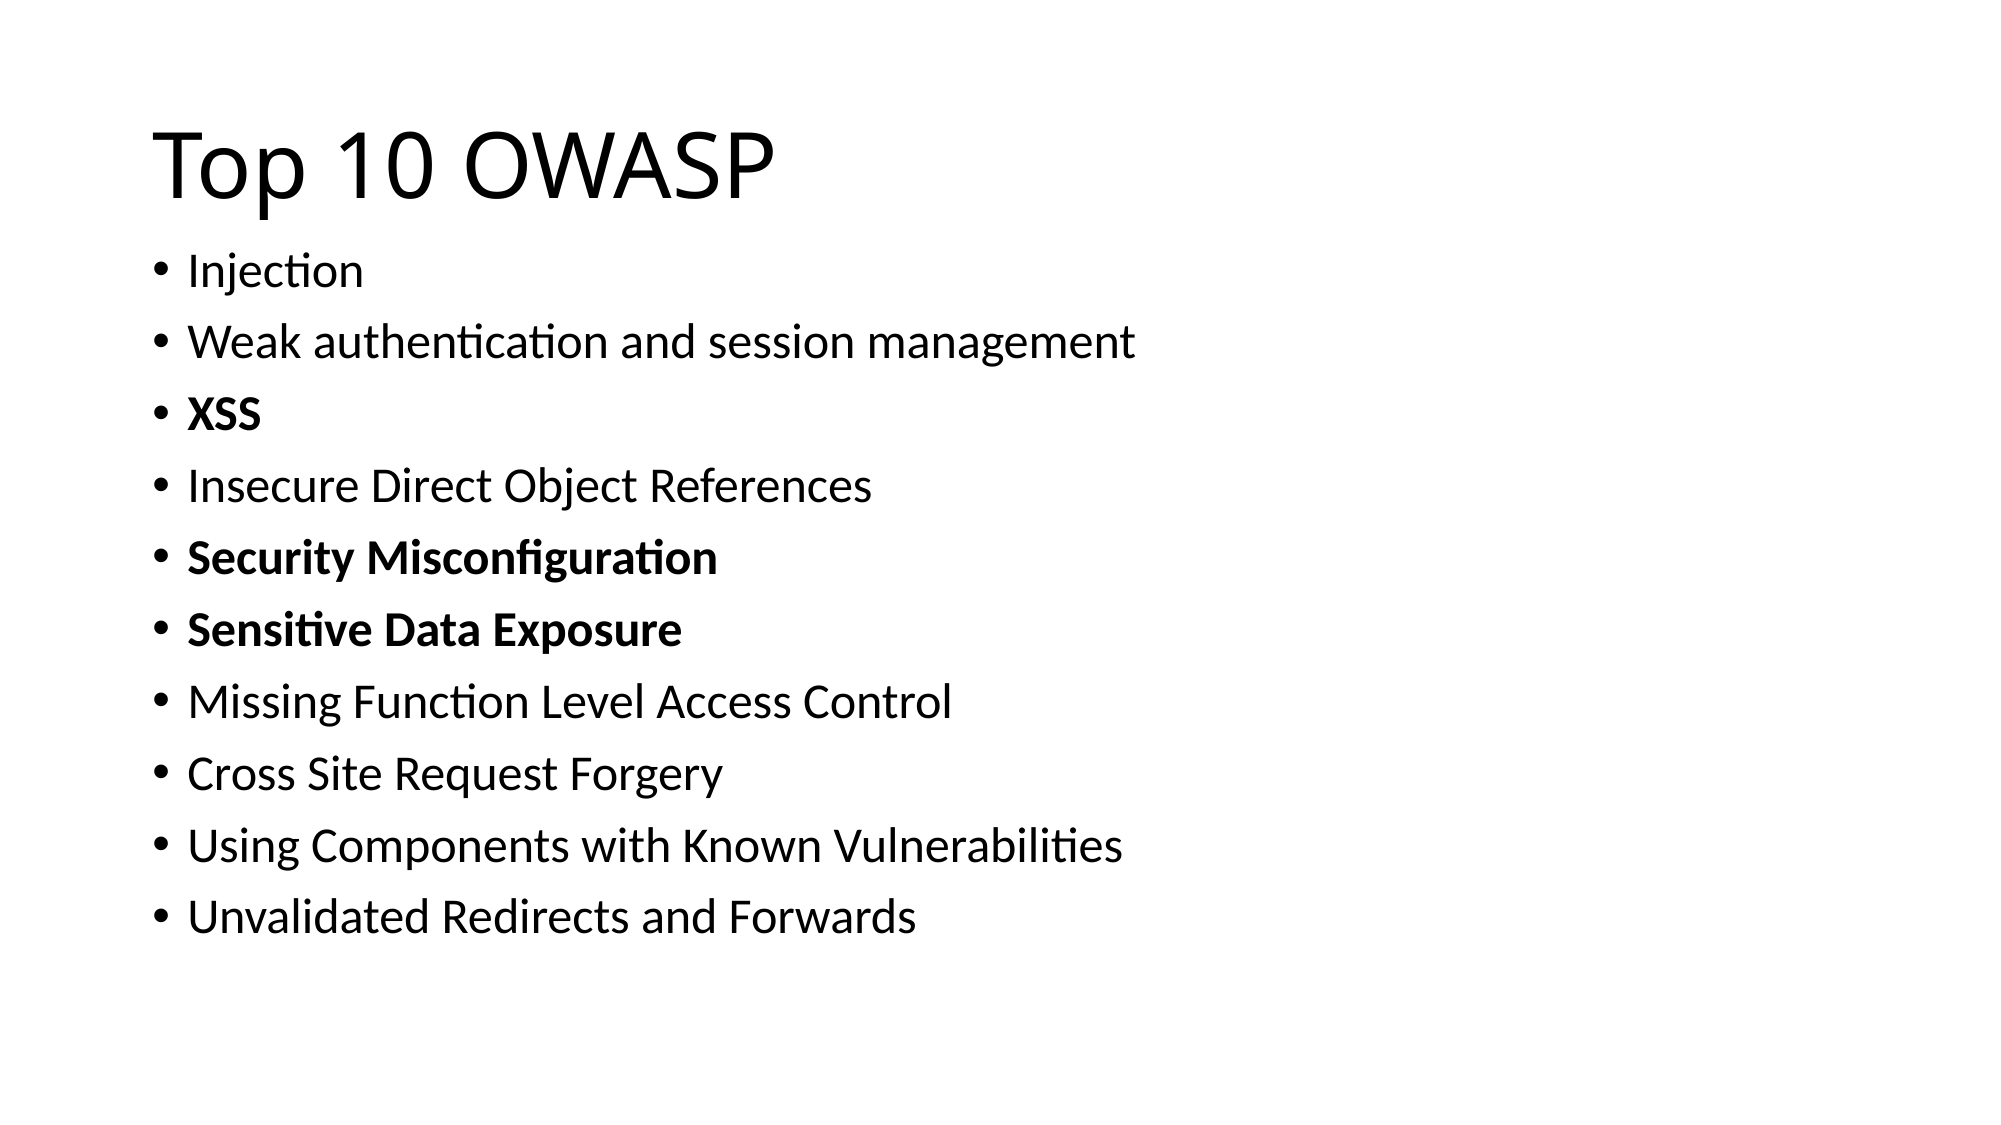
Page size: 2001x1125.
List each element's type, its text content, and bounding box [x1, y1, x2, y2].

title Top 10 OWASP [137, 59, 1863, 236]
list Injection Weak authentication and session management XSS Insecure Direct Object References Security Misconfiguration Sensitive Data Exposure Missing Function Level Access Control Cross Site Request Forgery Using Components with Known Vulnerabilities Unvalidated Redirects and Forwards [137, 236, 1863, 1014]
